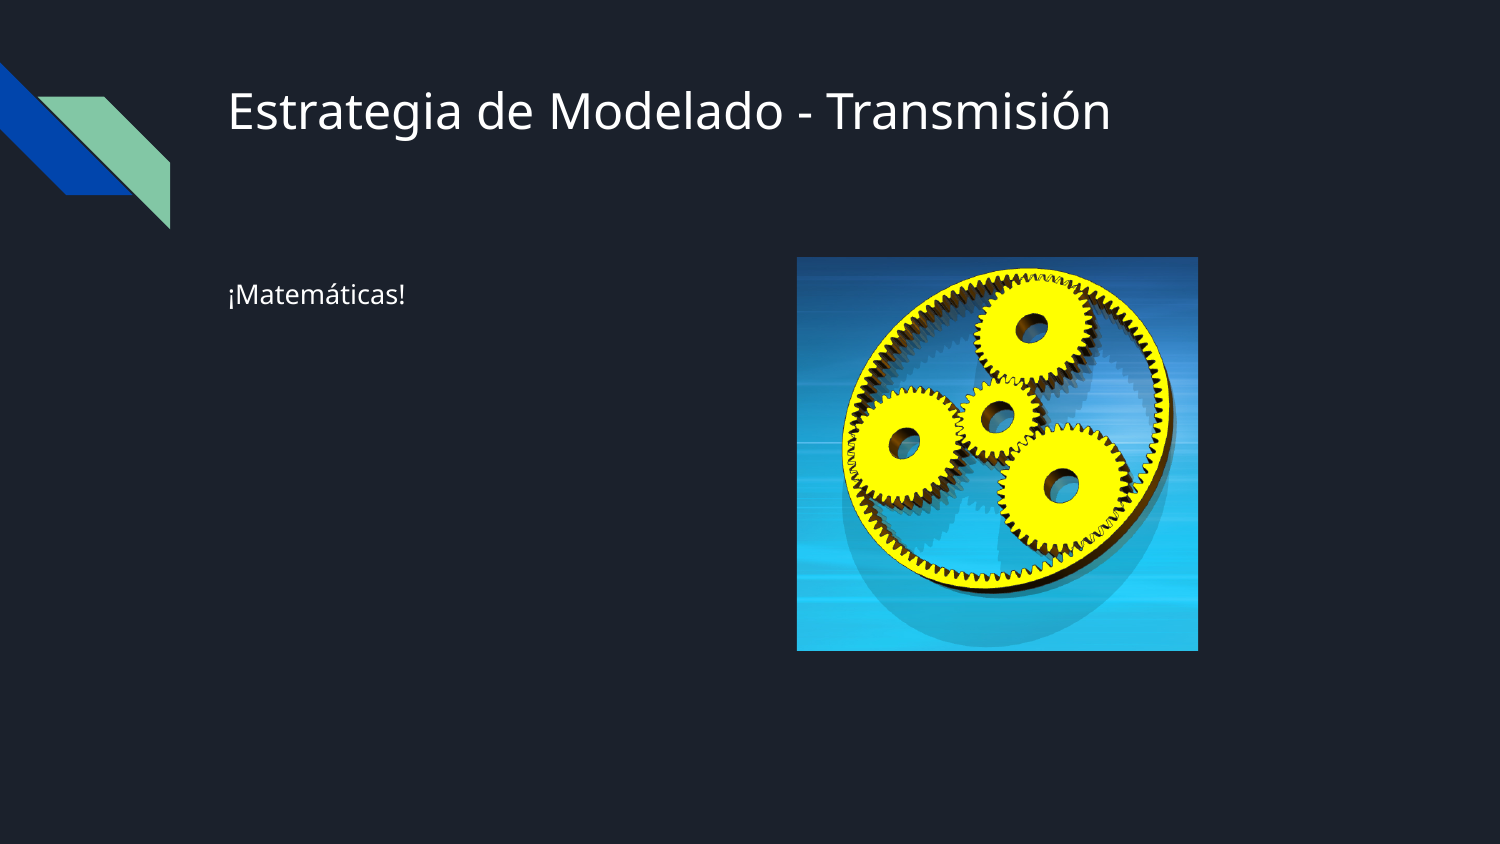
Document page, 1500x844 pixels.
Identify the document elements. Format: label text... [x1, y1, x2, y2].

picture [796, 256, 1199, 651]
title Estrategia de Modelado - Transmisión [212, 64, 1368, 215]
list ¡Matemáticas! [212, 257, 651, 735]
